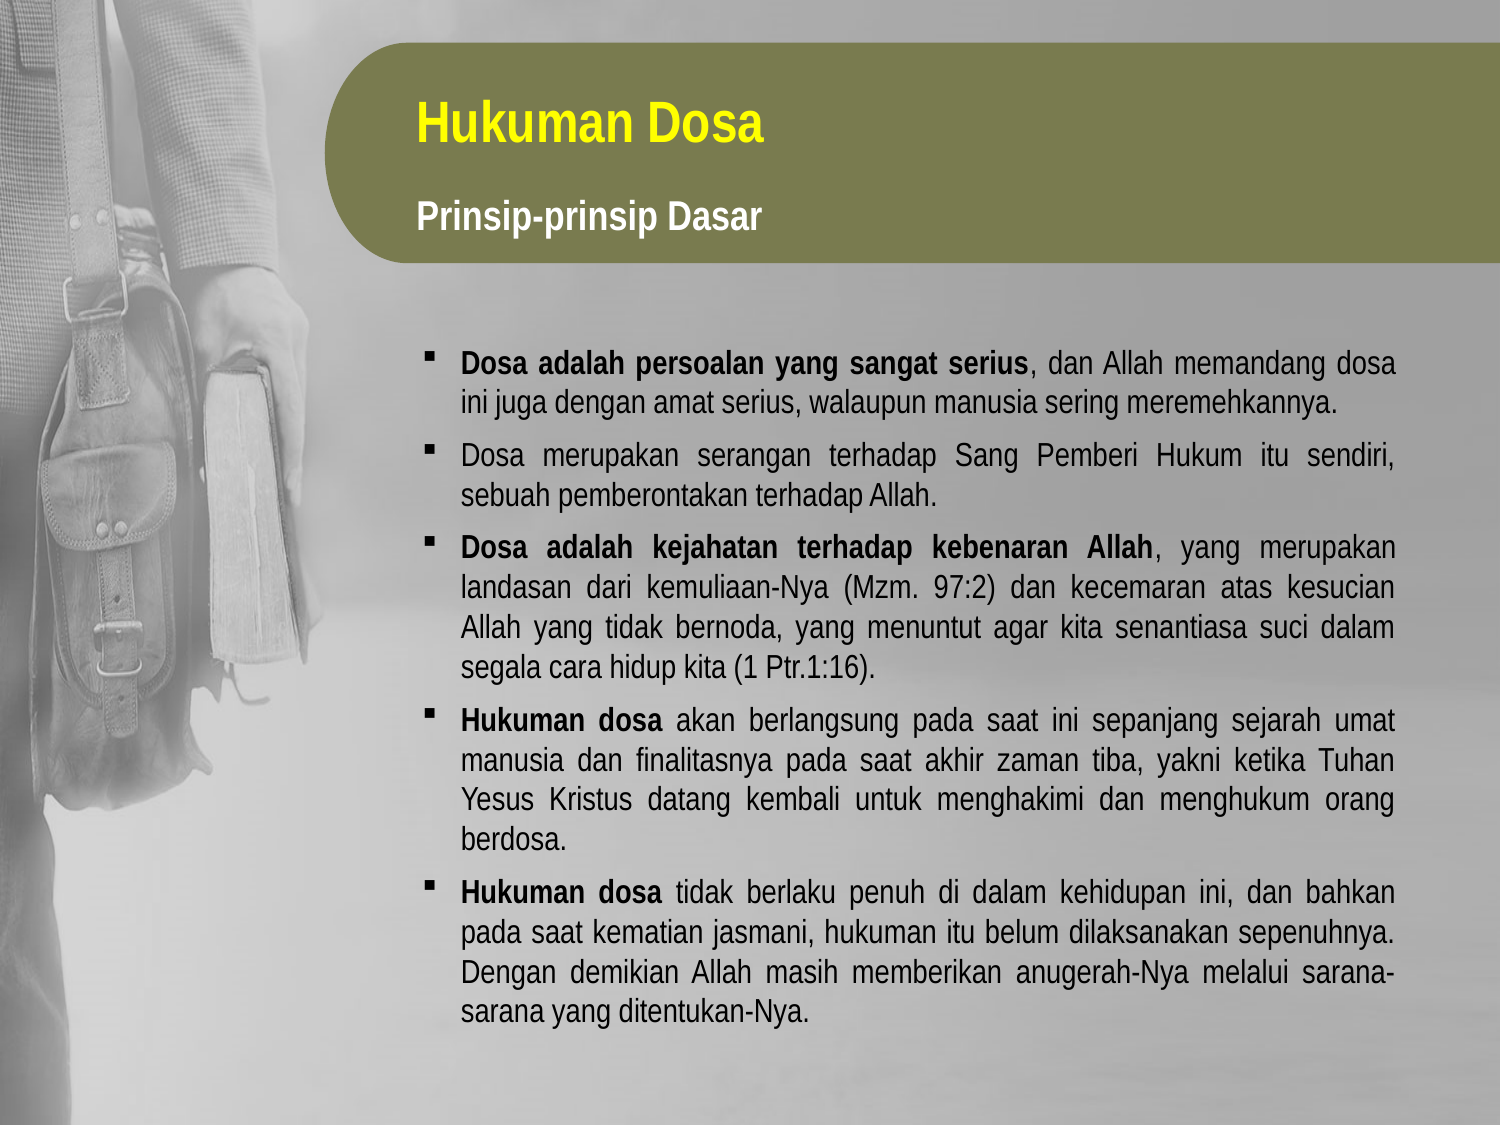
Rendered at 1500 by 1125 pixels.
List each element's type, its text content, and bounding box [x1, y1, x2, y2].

list Prinsip-prinsip Dasar [401, 182, 1500, 246]
list Hukuman Dosa [401, 56, 1500, 182]
text_box Dosa adalah persoalan yang sangat serius, dan Allah memandang dosa ini juga dengan amat serius, walaupun manusia sering meremehkannya. Dosa merupakan serangan terhadap Sang Pemberi Hukum itu sendiri, sebuah pemberontakan terhadap Allah. Dosa adalah kejahatan terhadap kebenaran Allah, yang merupakan landasan dari kemuliaan-Nya (Mzm. 97:2) dan kecemaran atas kesucian Allah yang tidak bernoda, yang menuntut agar kita senantiasa suci dalam segala cara hidup kita (1 Ptr.1:16). Hukuman dosa akan berlangsung pada saat ini sepanjang sejarah umat manusia dan finalitasnya pada saat akhir zaman tiba, yakni ketika Tuhan Yesus Kristus datang kembali untuk menghakimi dan menghukum orang berdosa. Hukuman dosa tidak berlaku penuh di dalam kehidupan ini, dan bahkan pada saat kematian jasmani, hukuman itu belum dilaksanakan sepenuhnya. Dengan demikian Allah masih memberikan anugerah-Nya melalui sarana-sarana yang ditentukan-Nya. [407, 333, 1412, 1037]
